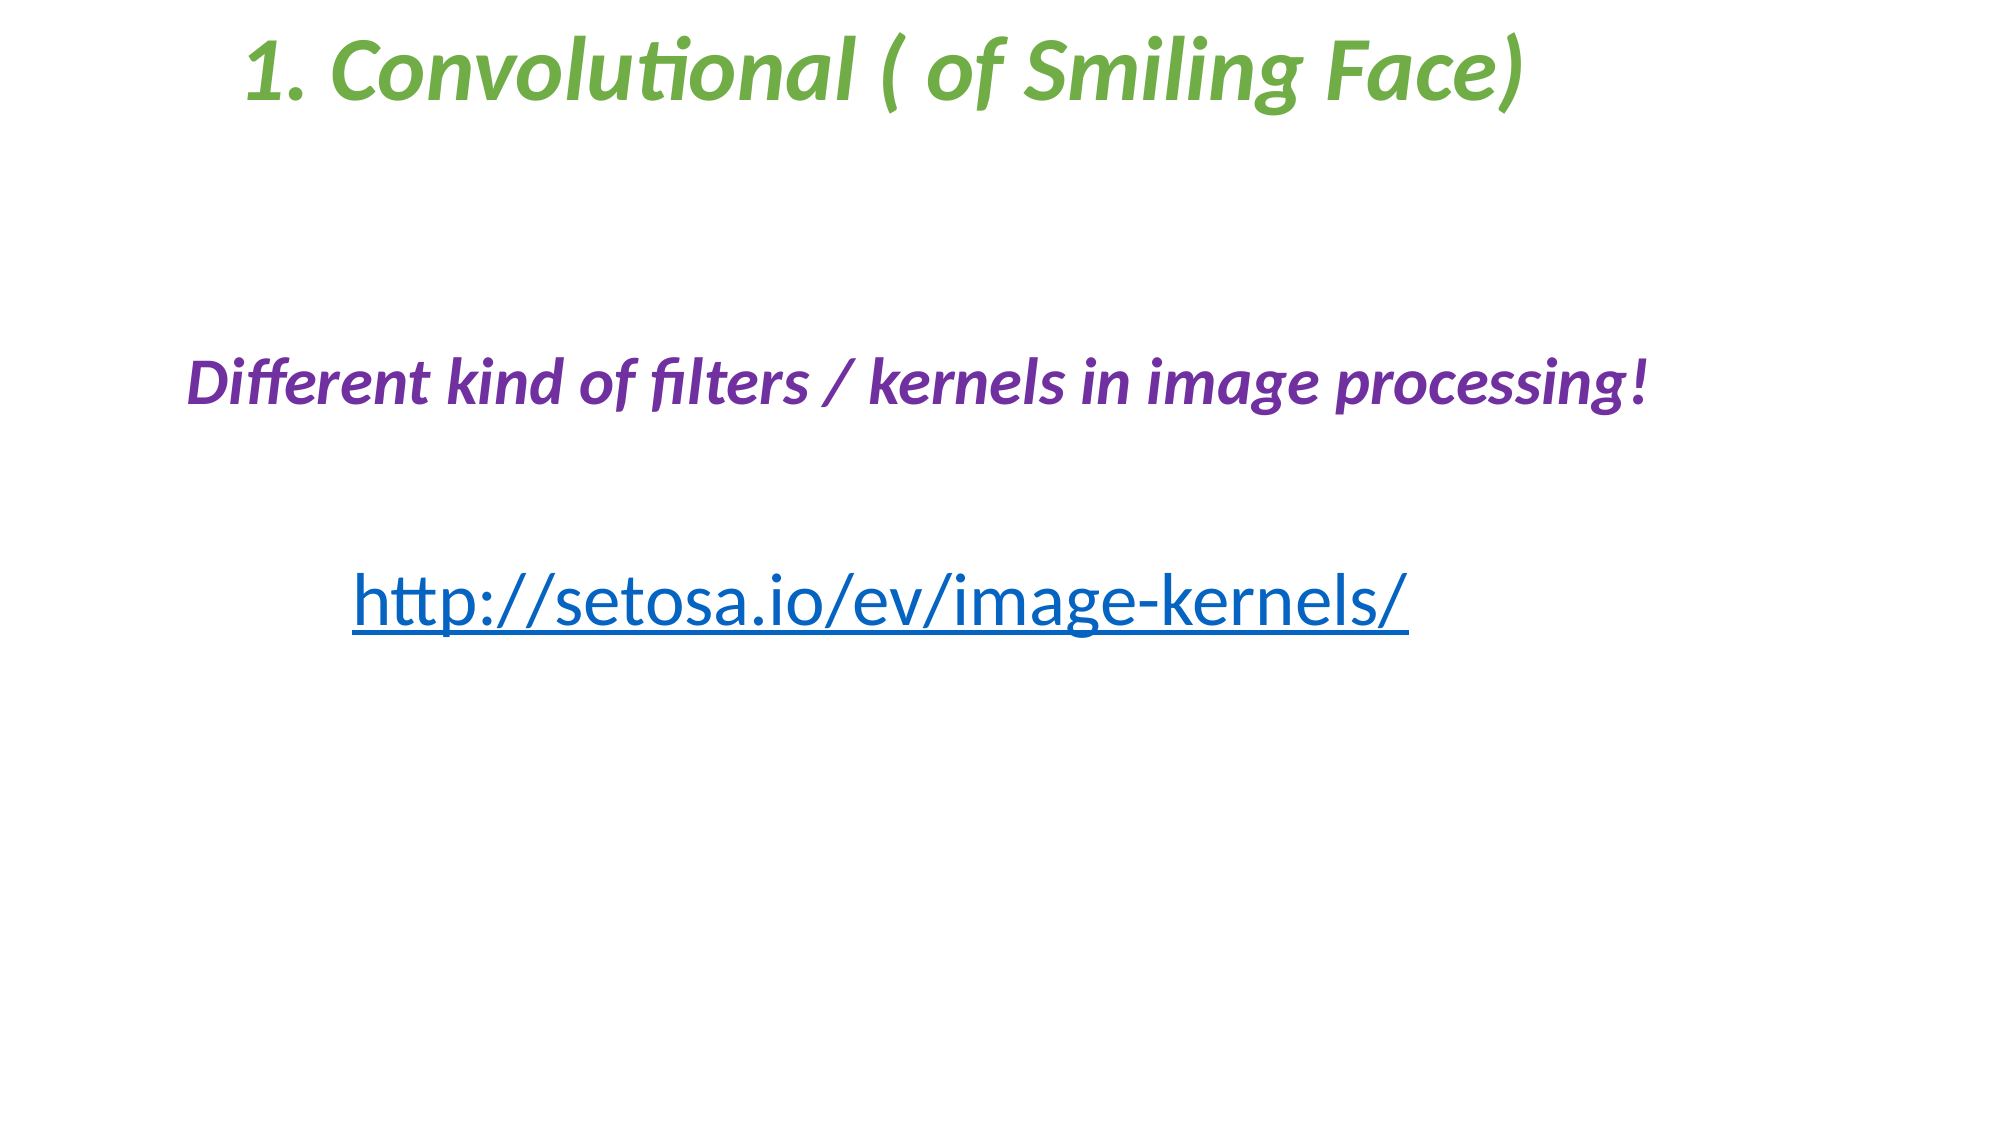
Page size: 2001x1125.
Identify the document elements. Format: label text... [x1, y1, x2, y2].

text_box Different kind of filters / kernels in image processing! [171, 330, 1667, 426]
text_box 1. Convolutional ( of Smiling Face) [223, 1, 1564, 127]
text_box http://setosa.io/ev/image-kernels/ [337, 542, 1424, 648]
